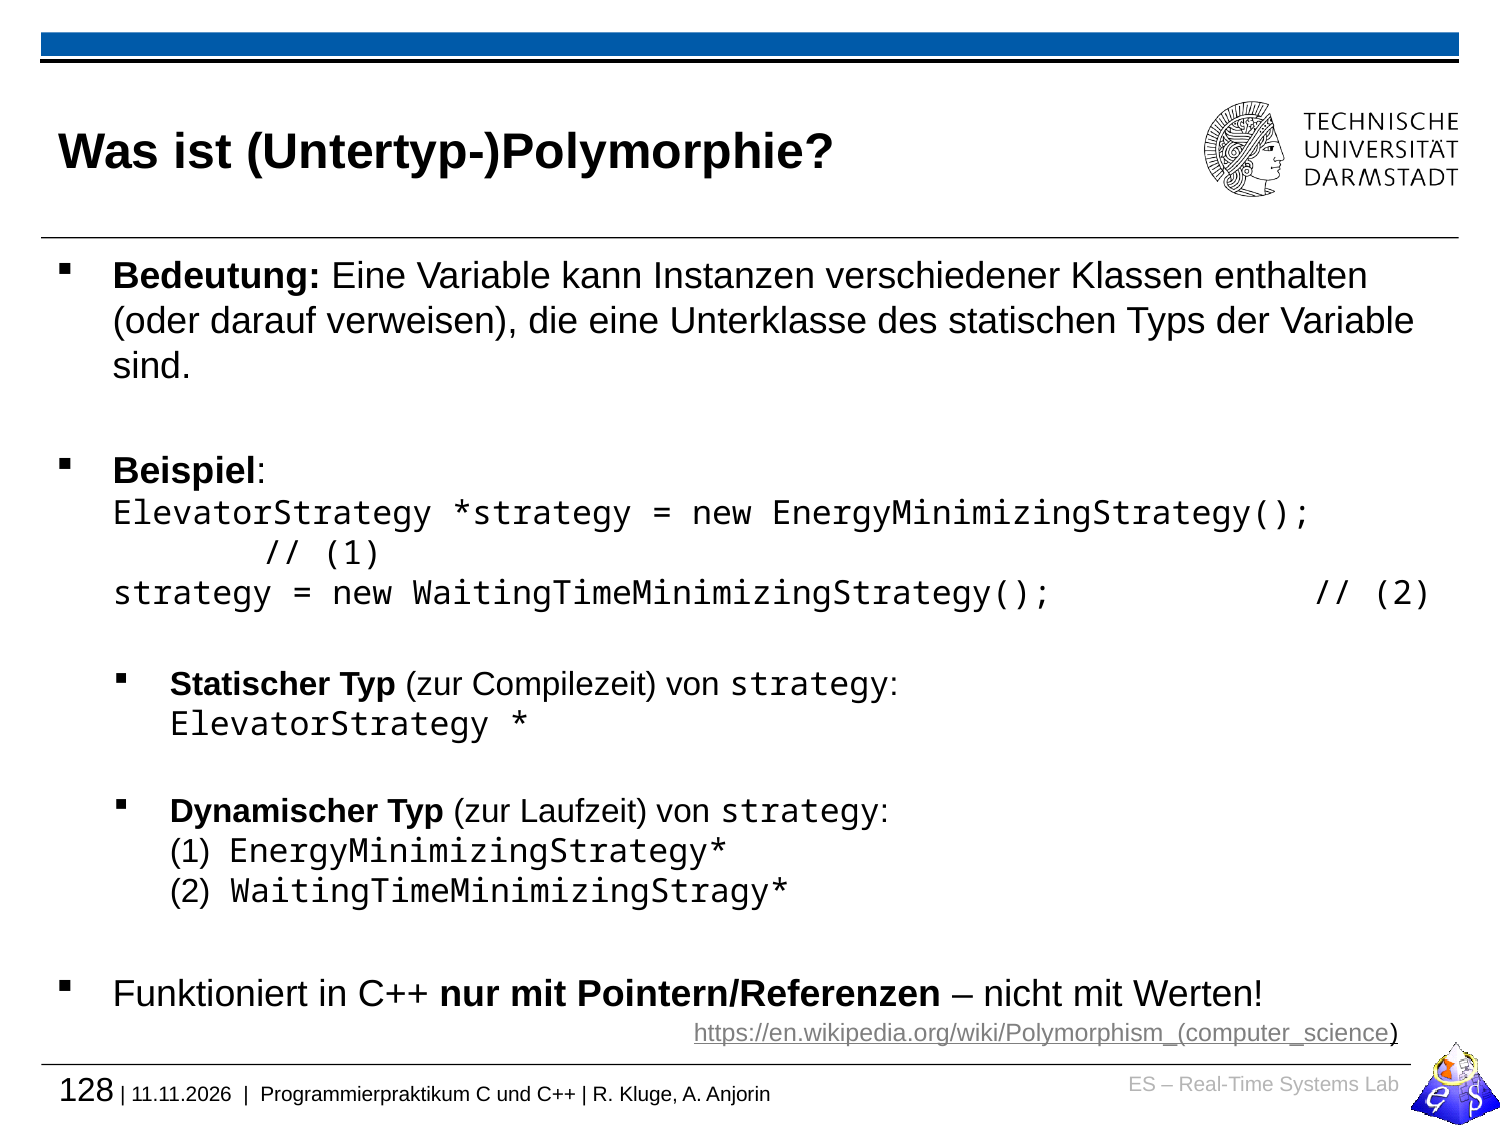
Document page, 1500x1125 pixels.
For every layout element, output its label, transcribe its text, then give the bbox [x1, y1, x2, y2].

list Bedeutung: Eine Variable kann Instanzen verschiedener Klassen enthalten (oder darauf verweisen), die eine Unterklasse des statischen Typs der Variable sind. Beispiel: ElevatorStrategy *strategy = new EnergyMinimizingStrategy(); // (1) strategy = new WaitingTimeMinimizingStrategy(); // (2) Statischer Typ (zur Compilezeit) von strategy: ElevatorStrategy * Dynamischer Typ (zur Laufzeit) von strategy: (1) EnergyMinimizingStrategy* (2) WaitingTimeMinimizingStragy* Funktioniert in C++ nur mit Pointern/Referenzen – nicht mit Werten! [41, 243, 1459, 1059]
title Was ist (Untertyp-)Polymorphie? [58, 80, 1187, 218]
picture [1187, 84, 1483, 214]
picture [1411, 1041, 1500, 1125]
text_box https://en.wikipedia.org/wiki/Polymorphism_(computer_science) [230, 1011, 1421, 1055]
